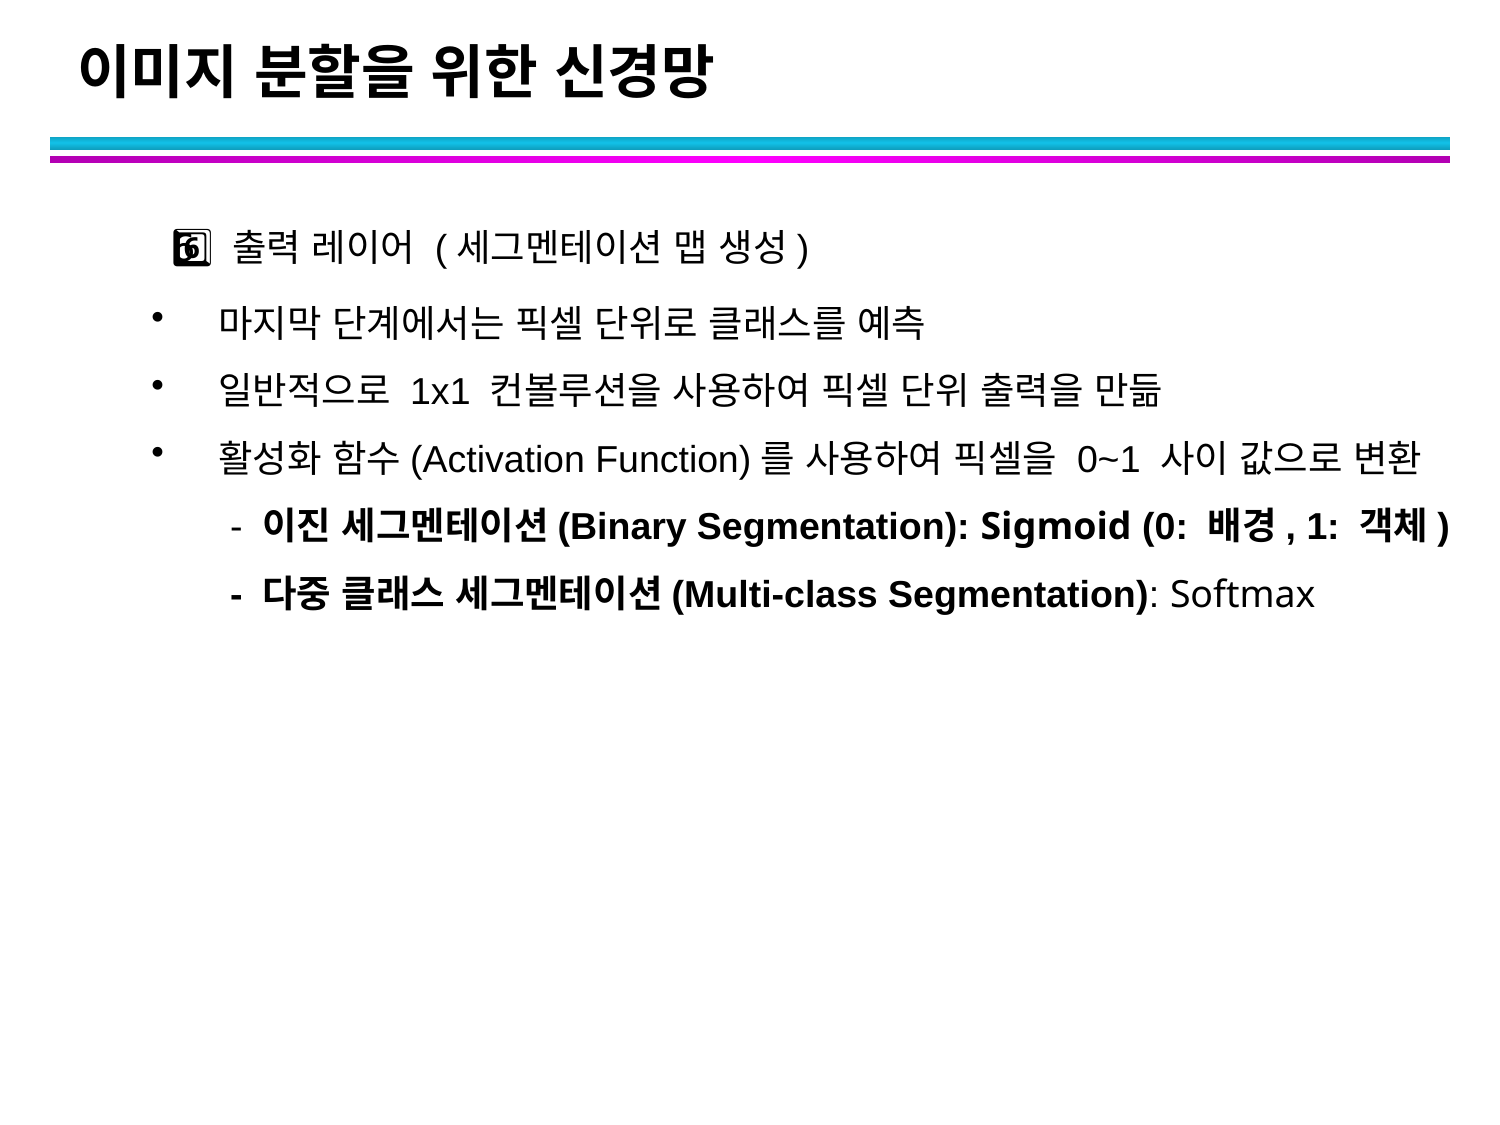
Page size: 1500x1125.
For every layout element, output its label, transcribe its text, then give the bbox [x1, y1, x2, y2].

title 이미지 분할을 위한 신경망 [62, 24, 1421, 113]
list 6️⃣ 출력 레이어 (세그멘테이션 맵 생성) 마지막 단계에서는 픽셀 단위로 클래스를 예측 일반적으로 1x1 컨볼루션을 사용하여 픽셀 단위 출력을 만듦 활성화 함수(Activation Function)를 사용하여 픽셀을 0~1 사이 값으로 변환 - 이진 세그멘테이션(Binary Segmentation): Sigmoid (0: 배경, 1: 객체) - 다중 클래스 세그멘테이션(Multi-class Segmentation): Softmax [81, 193, 1469, 1092]
